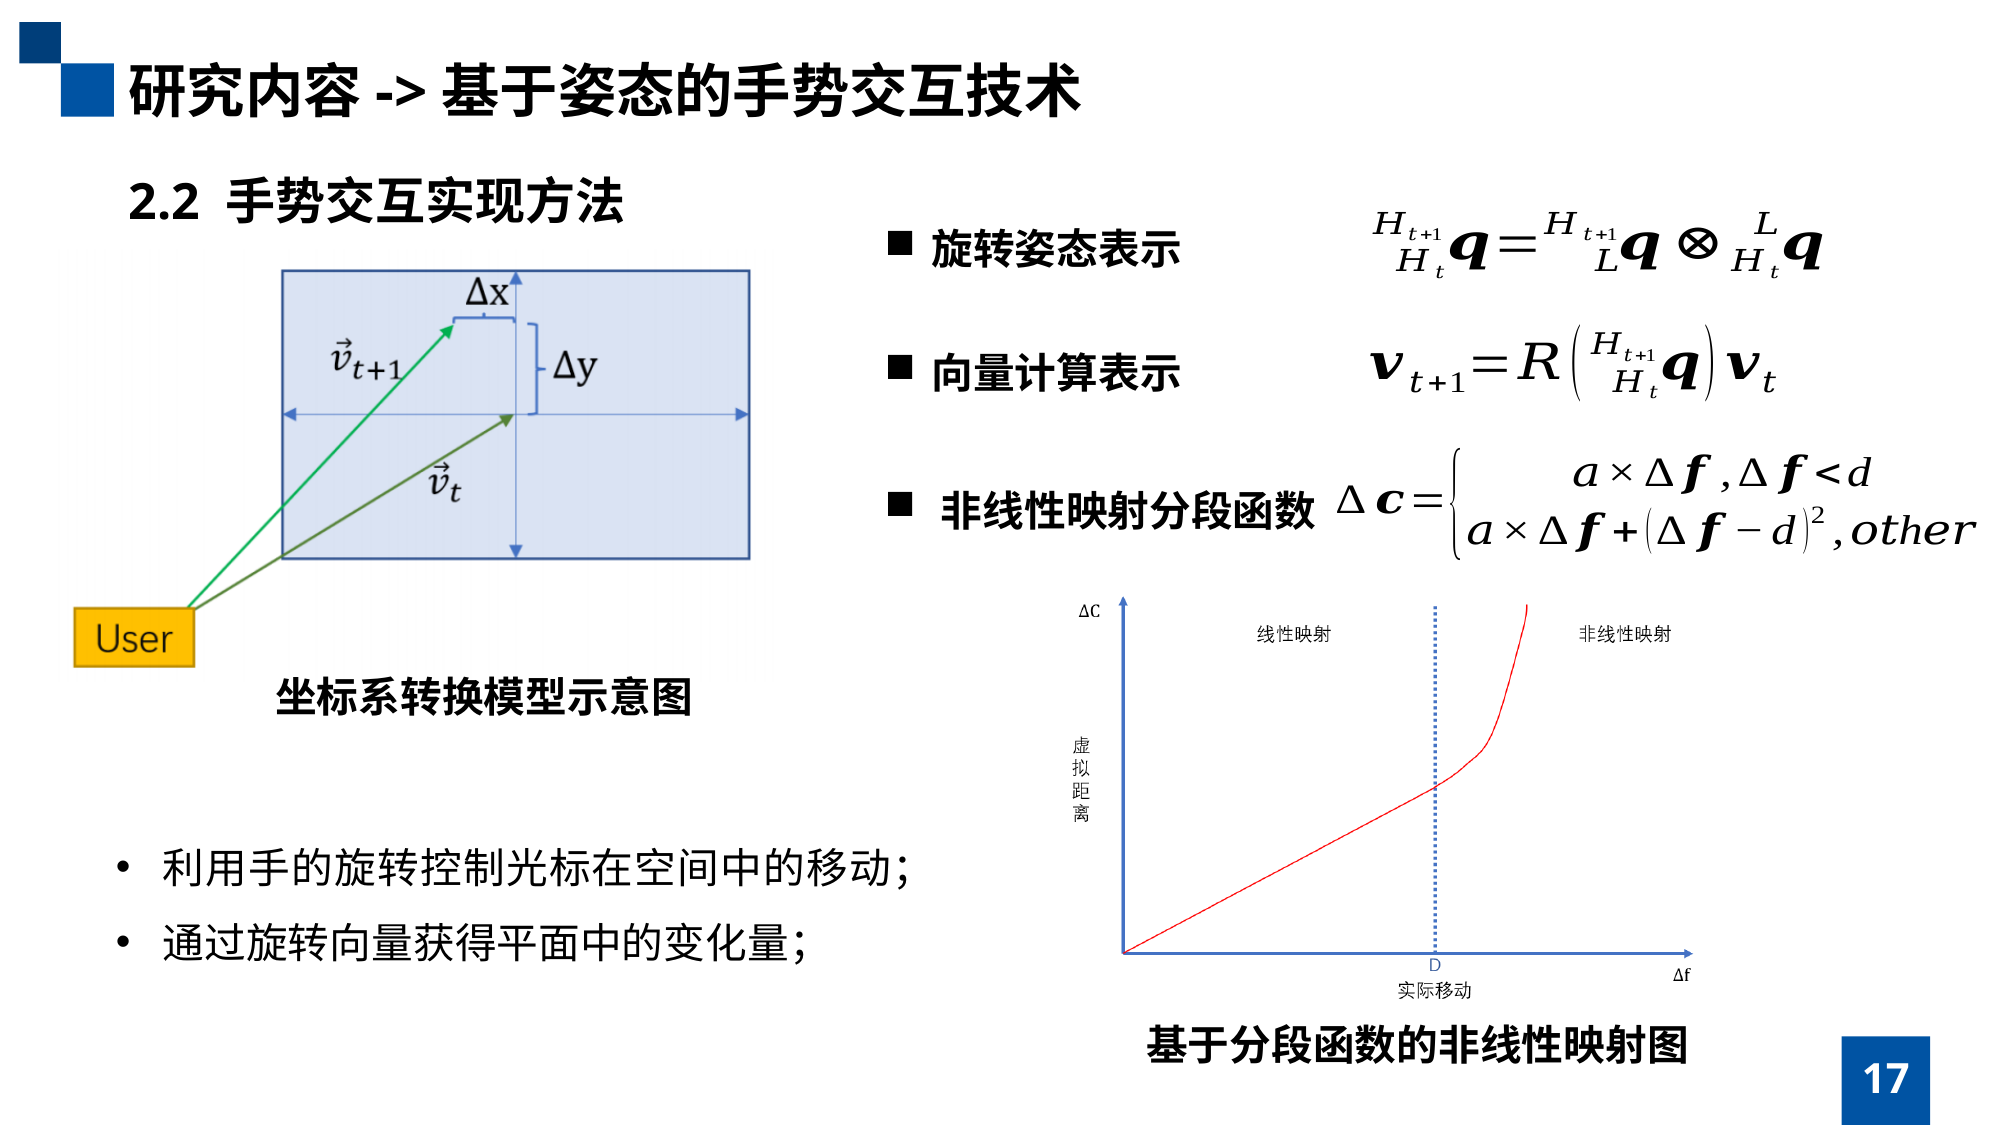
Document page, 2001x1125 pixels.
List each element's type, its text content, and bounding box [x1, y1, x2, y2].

picture [39, 248, 783, 694]
text_box 2.2 手势交互实现方法 [113, 162, 1814, 238]
text_box 非线性映射分段函数 [869, 477, 1370, 543]
text_box 基于分段函数的非线性映射图 [1131, 1011, 1731, 1077]
picture [1045, 581, 1722, 1012]
text_box 研究内容->基于姿态的手势交互技术 [113, 47, 1886, 132]
text_box 坐标系转换模型示意图 [260, 694, 712, 729]
text_box 旋转姿态表示 [869, 215, 1239, 281]
slide_number 17 [1771, 1050, 2000, 1111]
